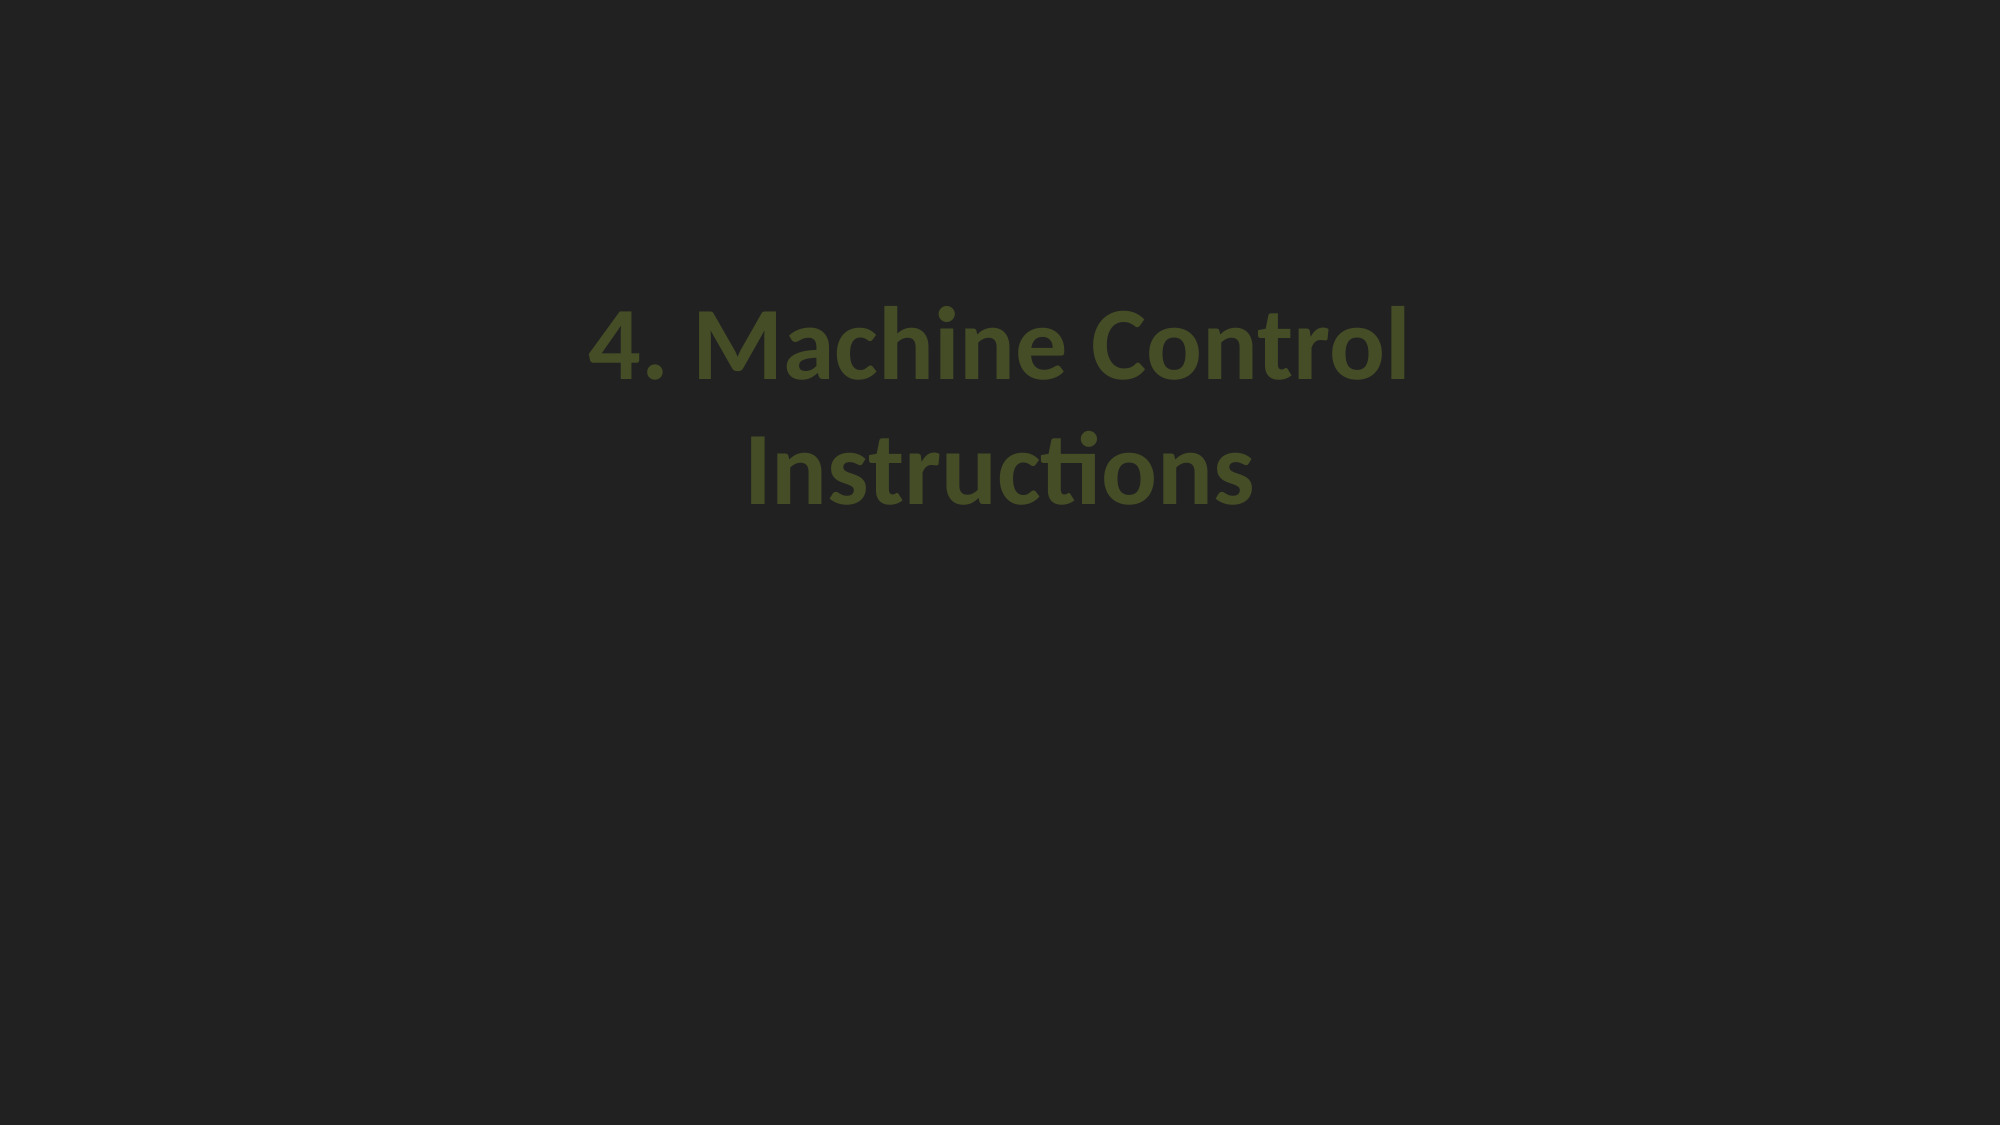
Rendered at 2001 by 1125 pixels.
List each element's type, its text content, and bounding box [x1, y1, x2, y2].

text_box 4. Machine Control Instructions [324, 382, 1675, 525]
